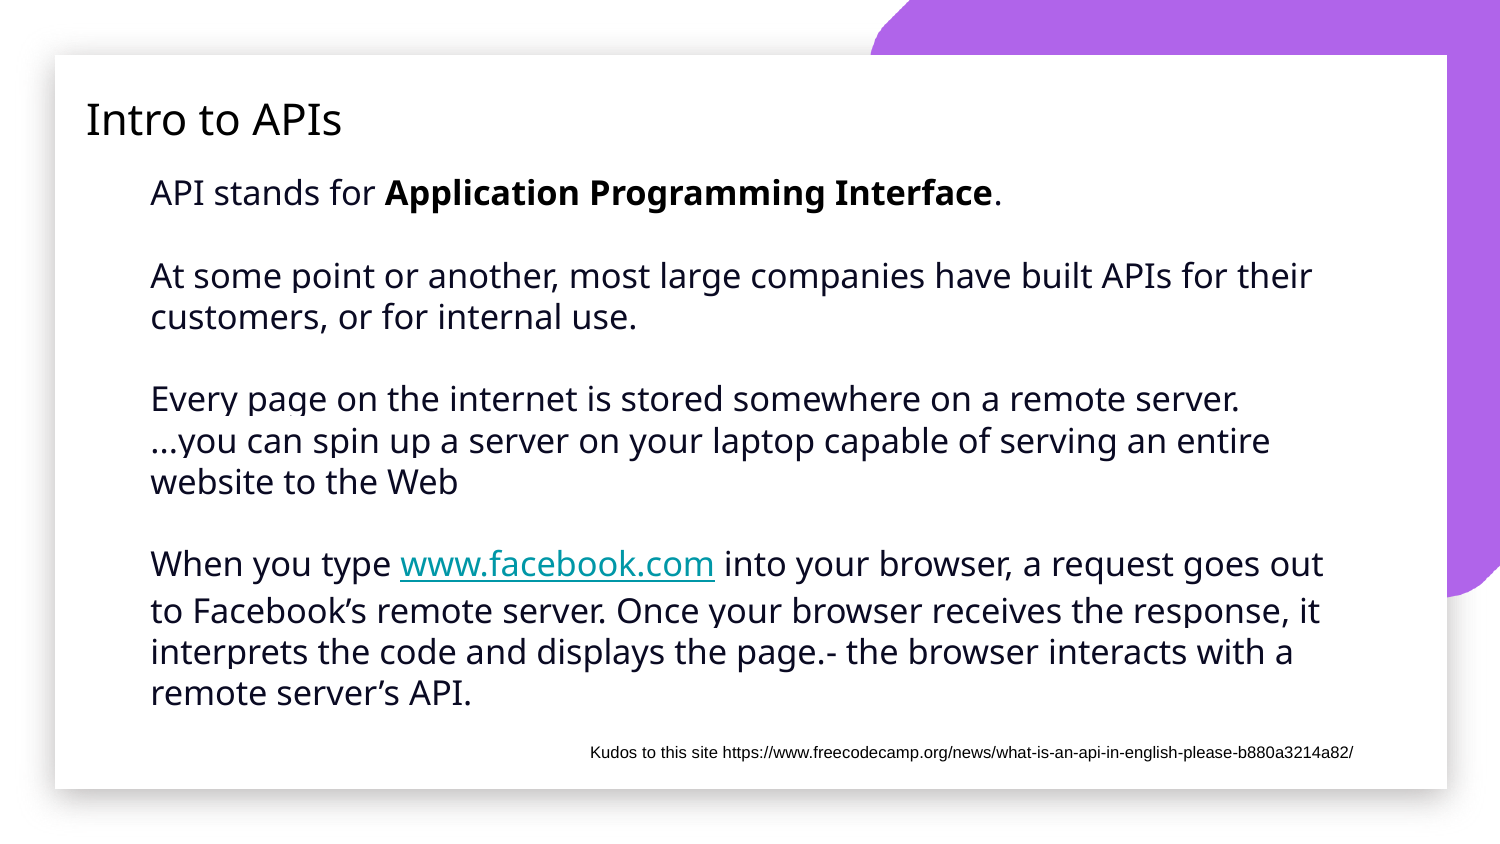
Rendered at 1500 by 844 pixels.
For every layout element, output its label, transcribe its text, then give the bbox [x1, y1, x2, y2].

text_box API stands for Application Programming Interface. At some point or another, most large companies have built APIs for their customers, or for internal use. Every page on the internet is stored somewhere on a remote server. ...you can spin up a server on your laptop capable of serving an entire website to the Web When you type www.facebook.com into your browser, a request goes out to Facebook’s remote server. Once your browser receives the response, it interprets the code and displays the page.- the browser interacts with a remote server’s API. [135, 156, 1348, 740]
text_box Intro to APIs [70, 76, 820, 140]
text_box Kudos to this site https://www.freecodecamp.org/news/what-is-an-api-in-english-please-b880a3214a82/ [574, 726, 1407, 776]
picture [0, 0, 1500, 844]
